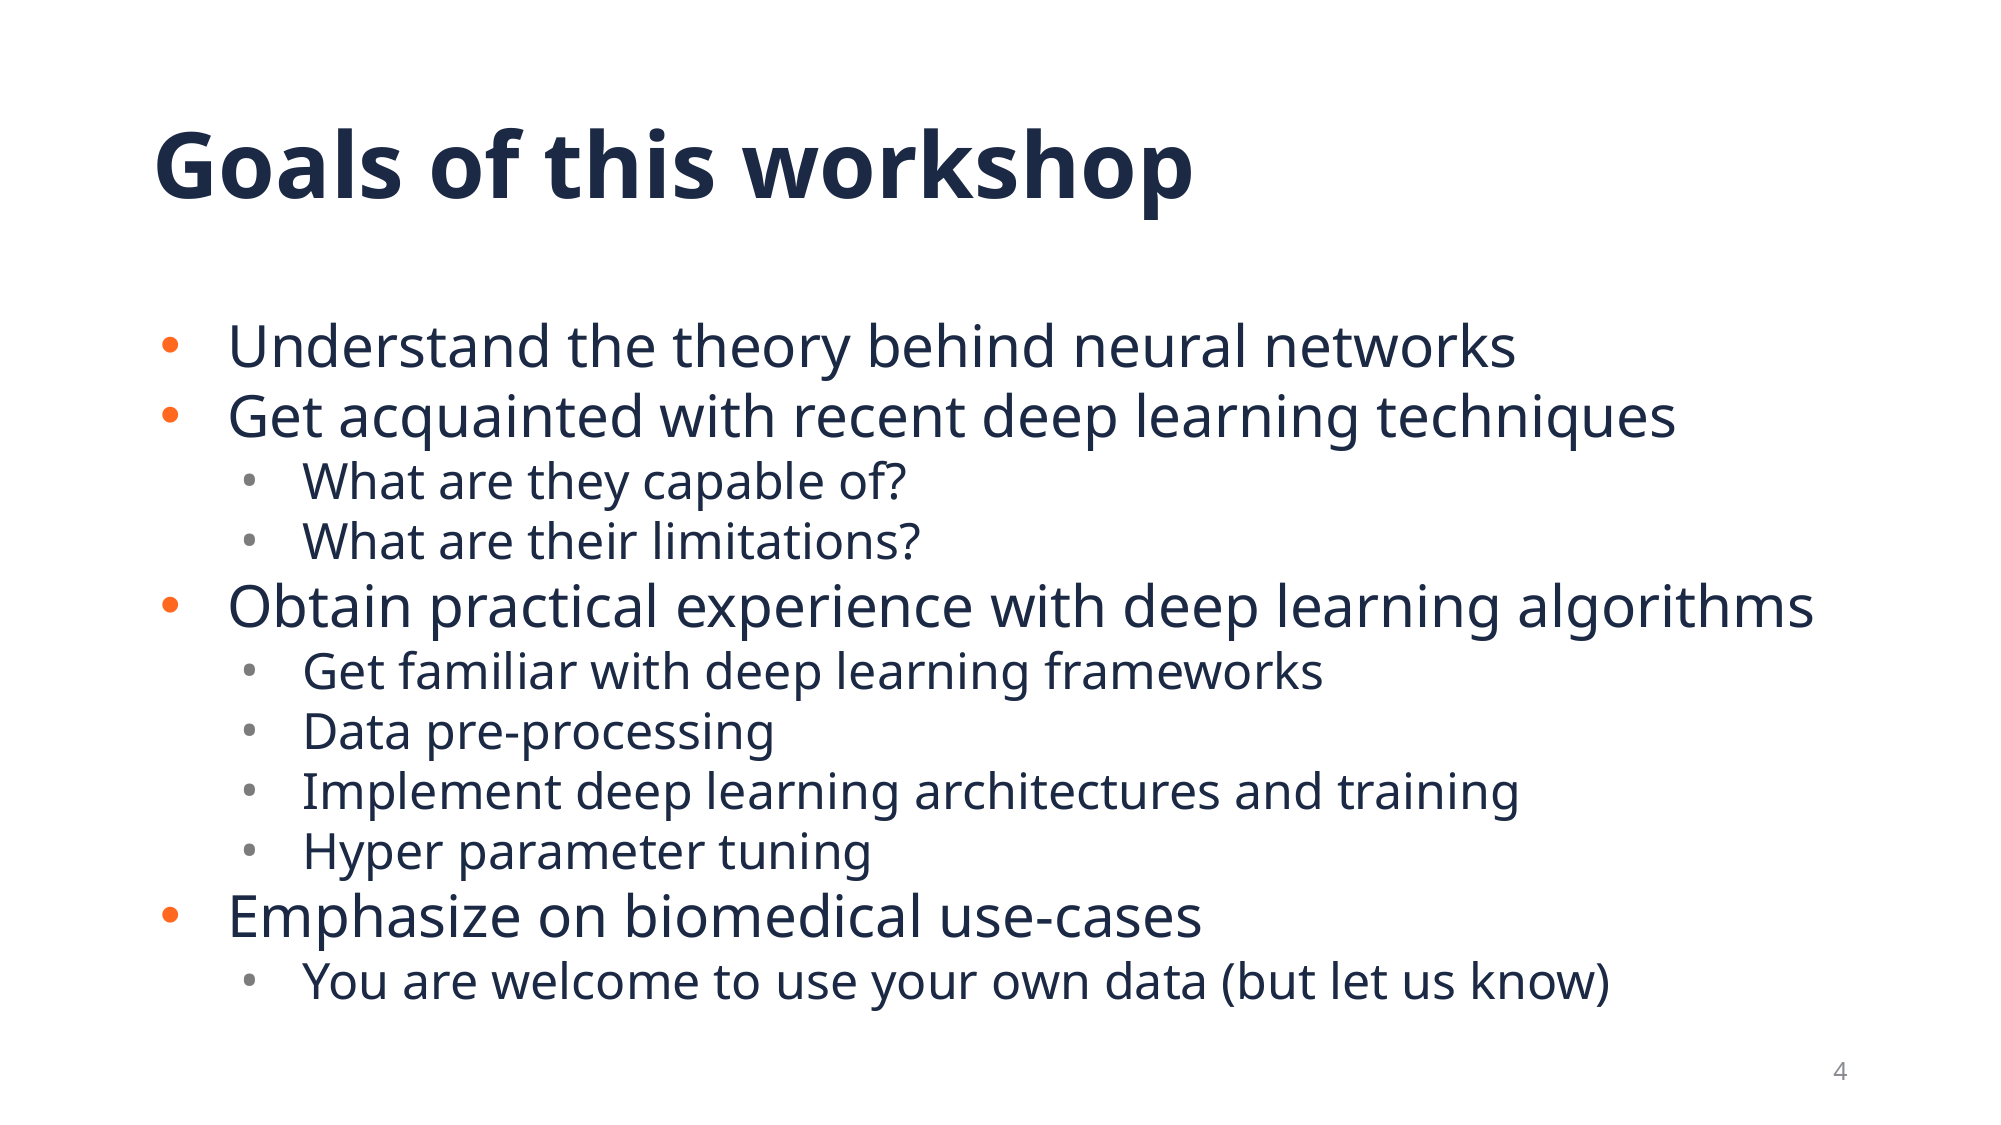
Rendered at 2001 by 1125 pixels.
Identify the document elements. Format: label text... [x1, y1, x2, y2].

list Understand the theory behind neural networks Get acquainted with recent deep learning techniques What are they capable of? What are their limitations? Obtain practical experience with deep learning algorithms Get familiar with deep learning frameworks Data pre-processing Implement deep learning architectures and training Hyper parameter tuning Emphasize on biomedical use-cases You are welcome to use your own data (but let us know) [137, 302, 1863, 1004]
title Goals of this workshop [137, 59, 1863, 278]
slide_number 4 [1412, 1042, 1863, 1103]
